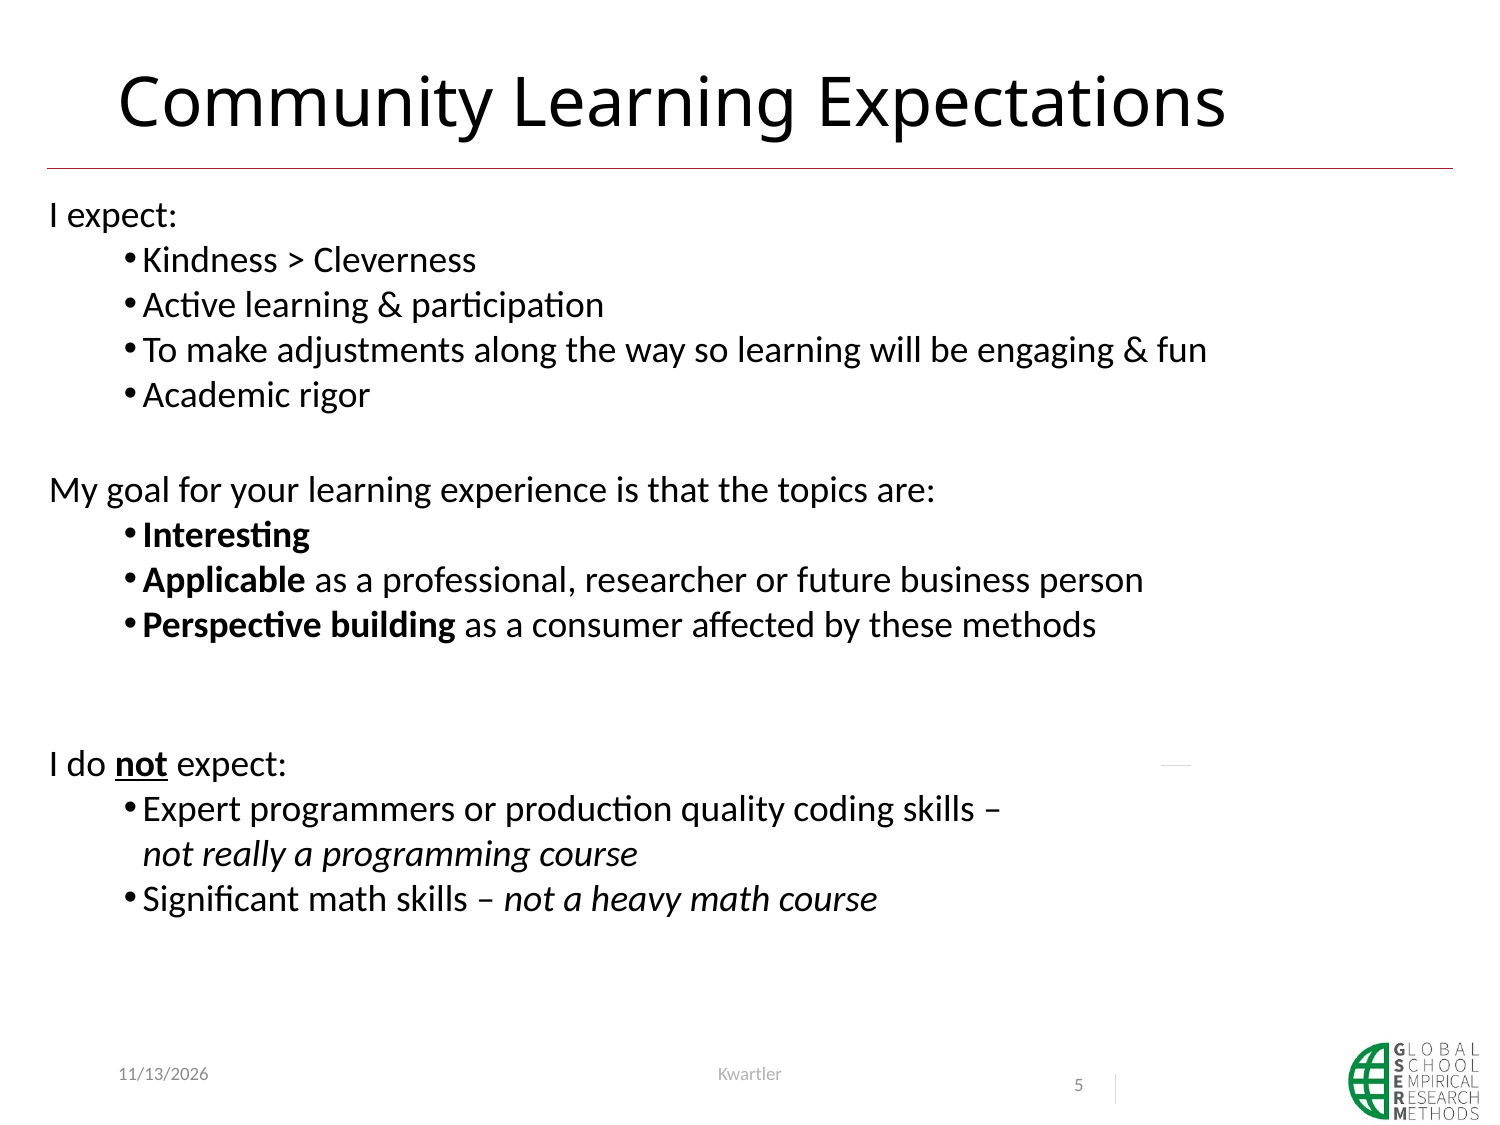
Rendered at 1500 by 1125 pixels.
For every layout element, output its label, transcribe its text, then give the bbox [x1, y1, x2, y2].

picture [1342, 1035, 1500, 1125]
text_box My goal for your learning experience is that the topics are: Interesting Applicable as a professional, researcher or future business person Perspective building as a consumer affected by these methods [34, 457, 1467, 653]
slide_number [103, 1042, 441, 1103]
title Community Learning Expectations [103, 59, 1397, 157]
slide_number 5 [1059, 1042, 1200, 1103]
text_box I do not expect: Expert programmers or production quality coding skills – not really a programming course Significant math skills – not a heavy math course [34, 686, 1037, 927]
text_box I expect: Kindness > Cleverness Active learning & participation To make adjustments along the way so learning will be engaging & fun Academic rigor [34, 182, 1467, 423]
footer Kwartler [496, 1042, 1004, 1103]
